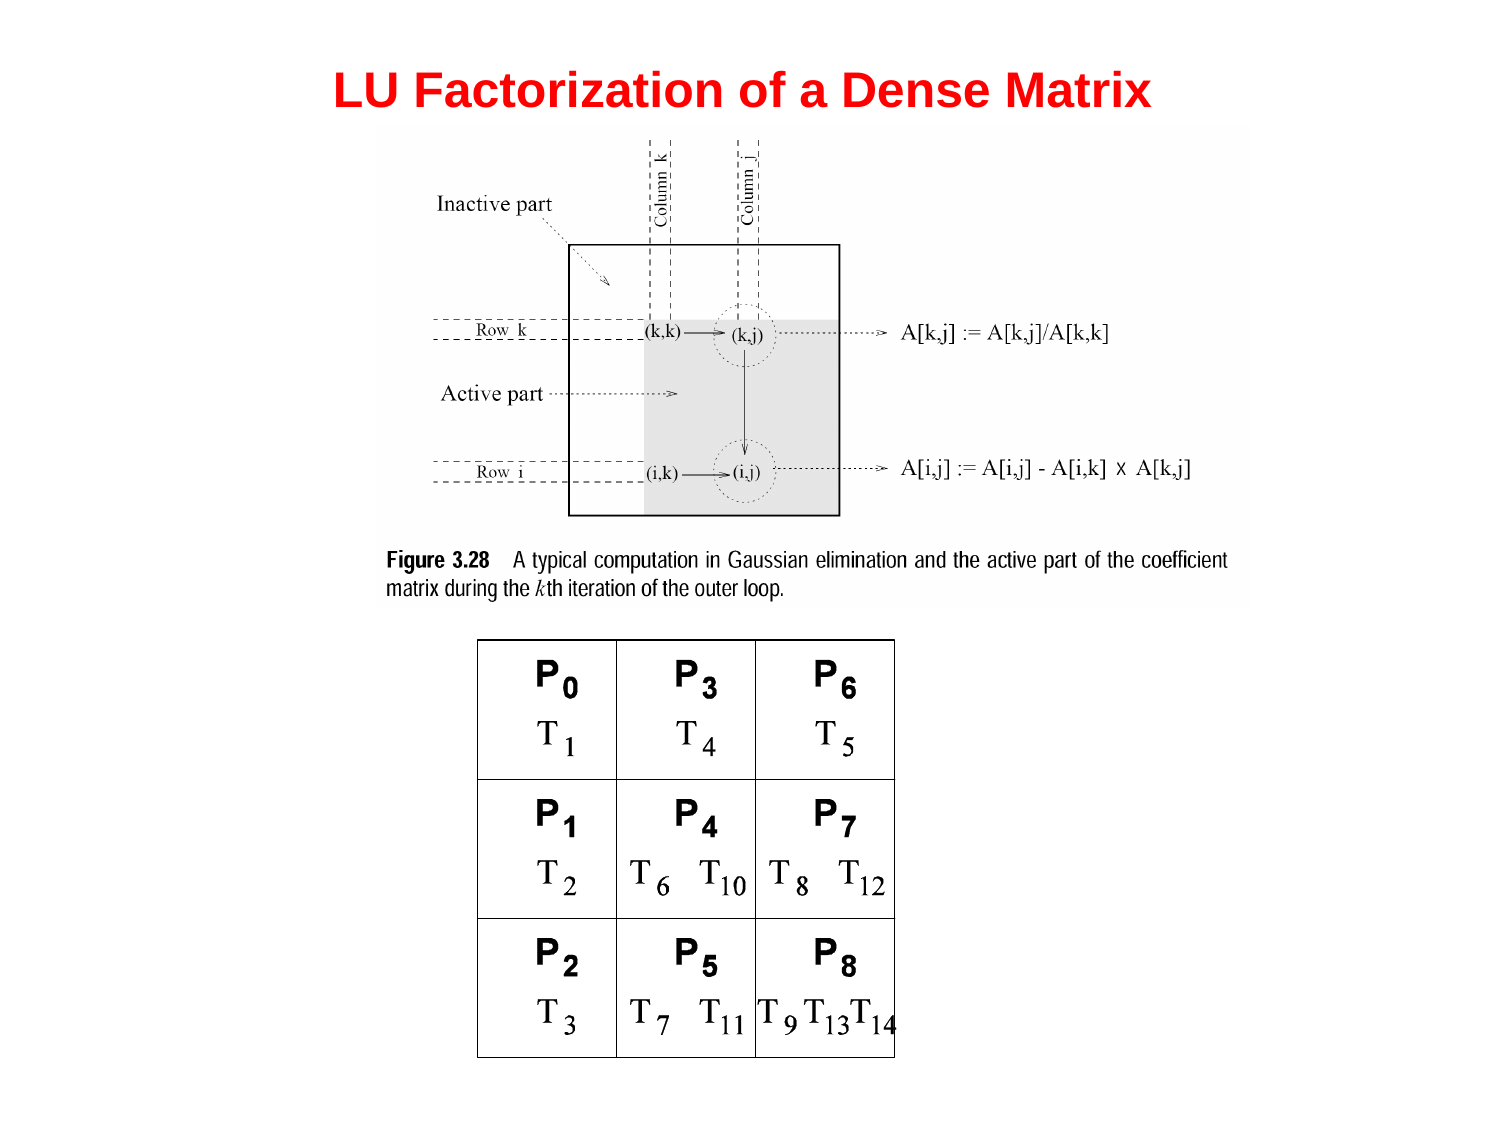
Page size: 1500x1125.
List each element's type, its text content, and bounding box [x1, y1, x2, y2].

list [374, 124, 1251, 609]
title LU Factorization of a Dense Matrix [74, 12, 1426, 163]
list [474, 637, 901, 1061]
